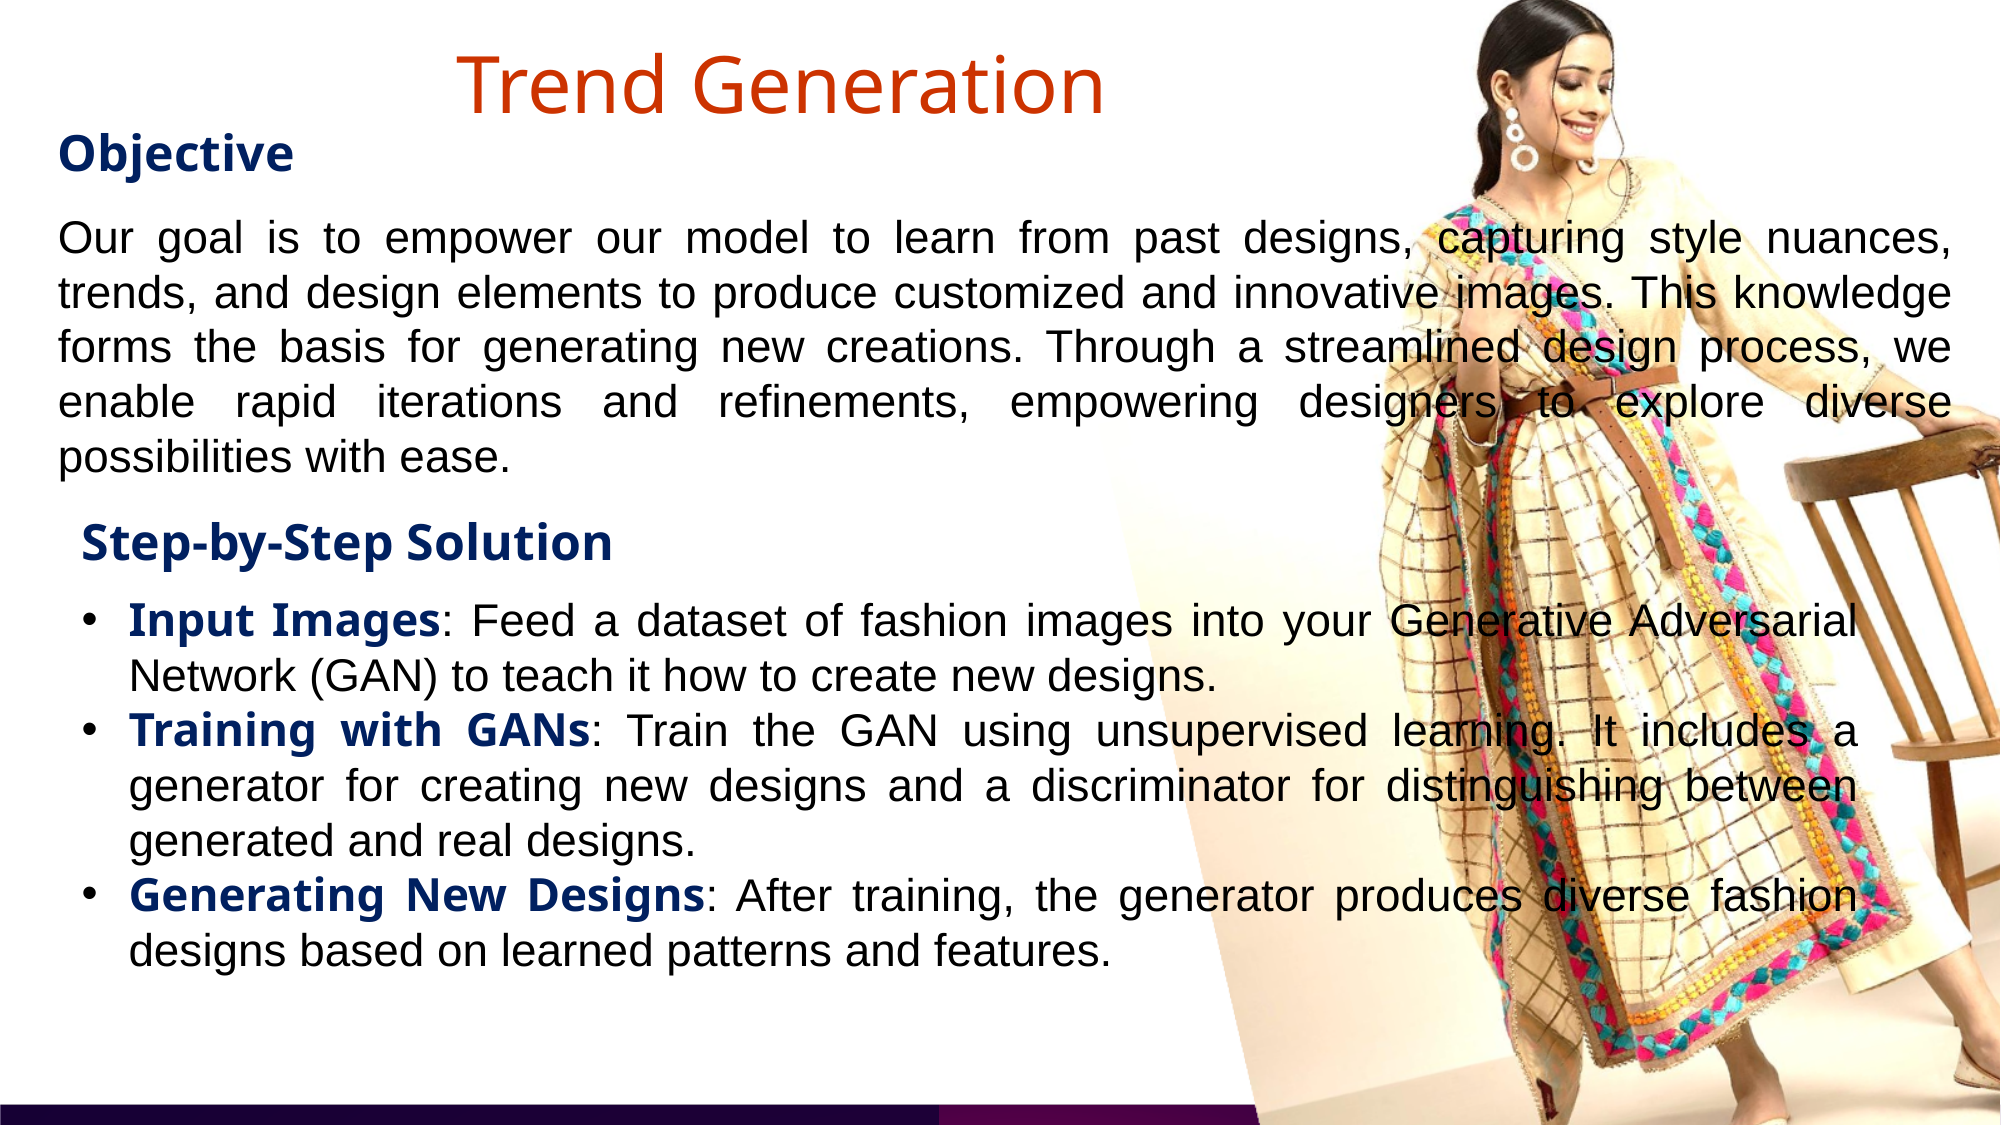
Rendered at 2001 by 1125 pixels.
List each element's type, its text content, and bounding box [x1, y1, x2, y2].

text_box Objective . Our goal is to empower our model to learn from past designs, capturing style nuances, trends, and design elements to produce customized and innovative images. This knowledge forms the basis for generating new creations. Through a streamlined design process, we enable rapid iterations and refinements, empowering designers to explore diverse possibilities with ease. [43, 113, 1144, 490]
title Trend Generation [338, 15, 1144, 113]
picture [0, 0, 2001, 1125]
text_box Step-by-Step Solution . Input Images: Feed a dataset of fashion images into your Generative Adversarial Network (GAN) to teach it how to create new designs. Training with GANs: Train the GAN using unsupervised learning. It includes a generator for creating new designs and a discriminator for distinguishing between generated and real designs. Generating New Designs: After training, the generator produces diverse fashion designs based on learned patterns and features. [66, 503, 1144, 983]
